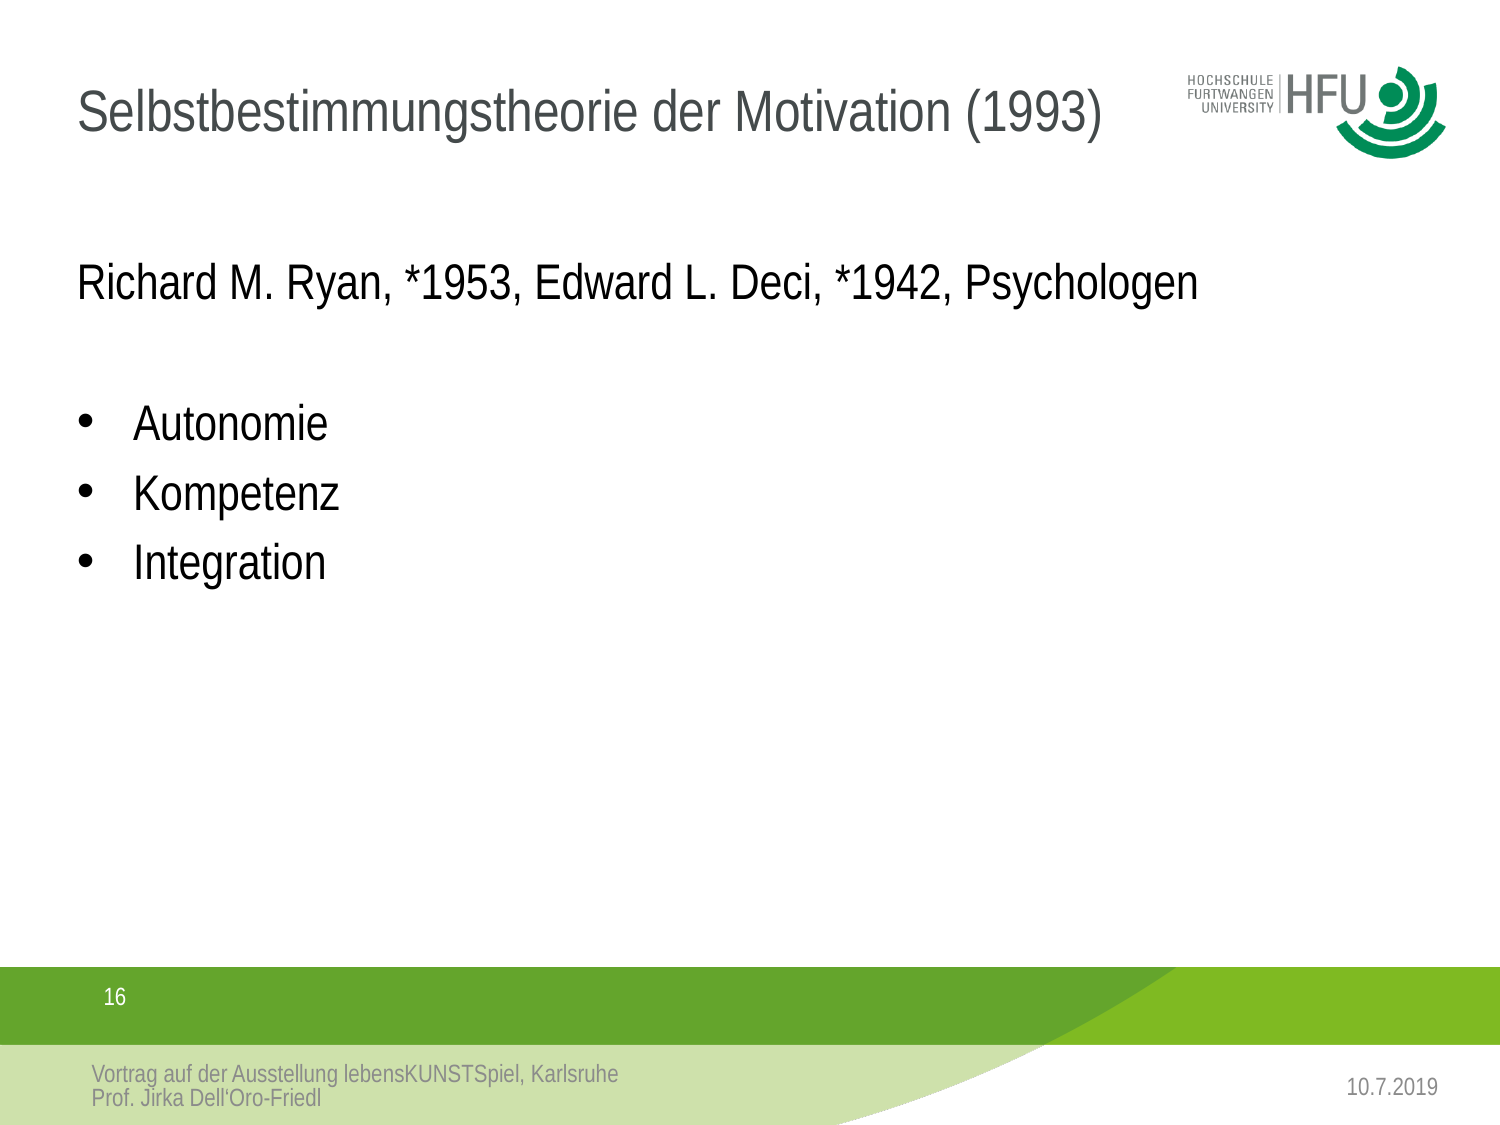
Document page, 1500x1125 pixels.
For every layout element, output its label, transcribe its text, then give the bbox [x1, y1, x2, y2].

slide_number 16 [88, 967, 160, 1028]
picture [0, 967, 1500, 1125]
list Richard M. Ryan, *1953, Edward L. Deci, *1942, Psychologen Autonomie Kompetenz Integration [76, 249, 1448, 913]
picture [1166, 53, 1454, 164]
title Selbstbestimmungstheorie der Motivation (1993) [77, 64, 1353, 153]
